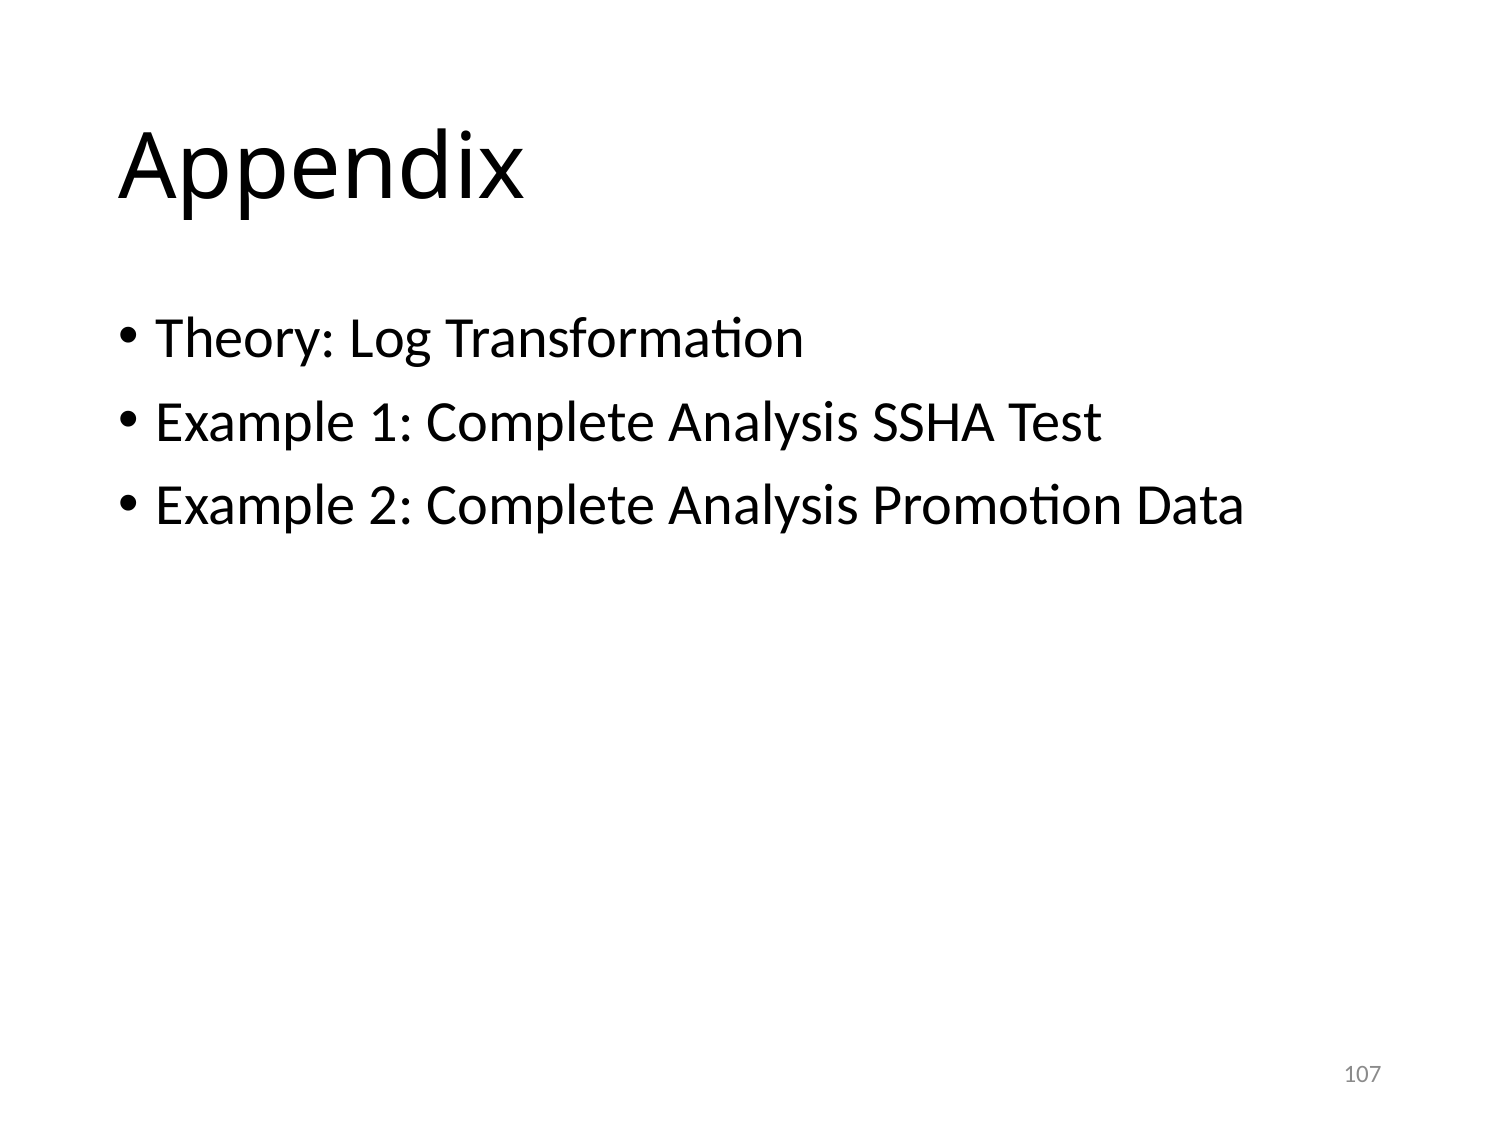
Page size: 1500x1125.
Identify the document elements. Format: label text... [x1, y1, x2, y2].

title Appendix [103, 59, 1397, 278]
slide_number 107 [1059, 1042, 1397, 1103]
list Theory: Log Transformation Example 1: Complete Analysis SSHA Test Example 2: Complete Analysis Promotion Data [103, 299, 1397, 1014]
